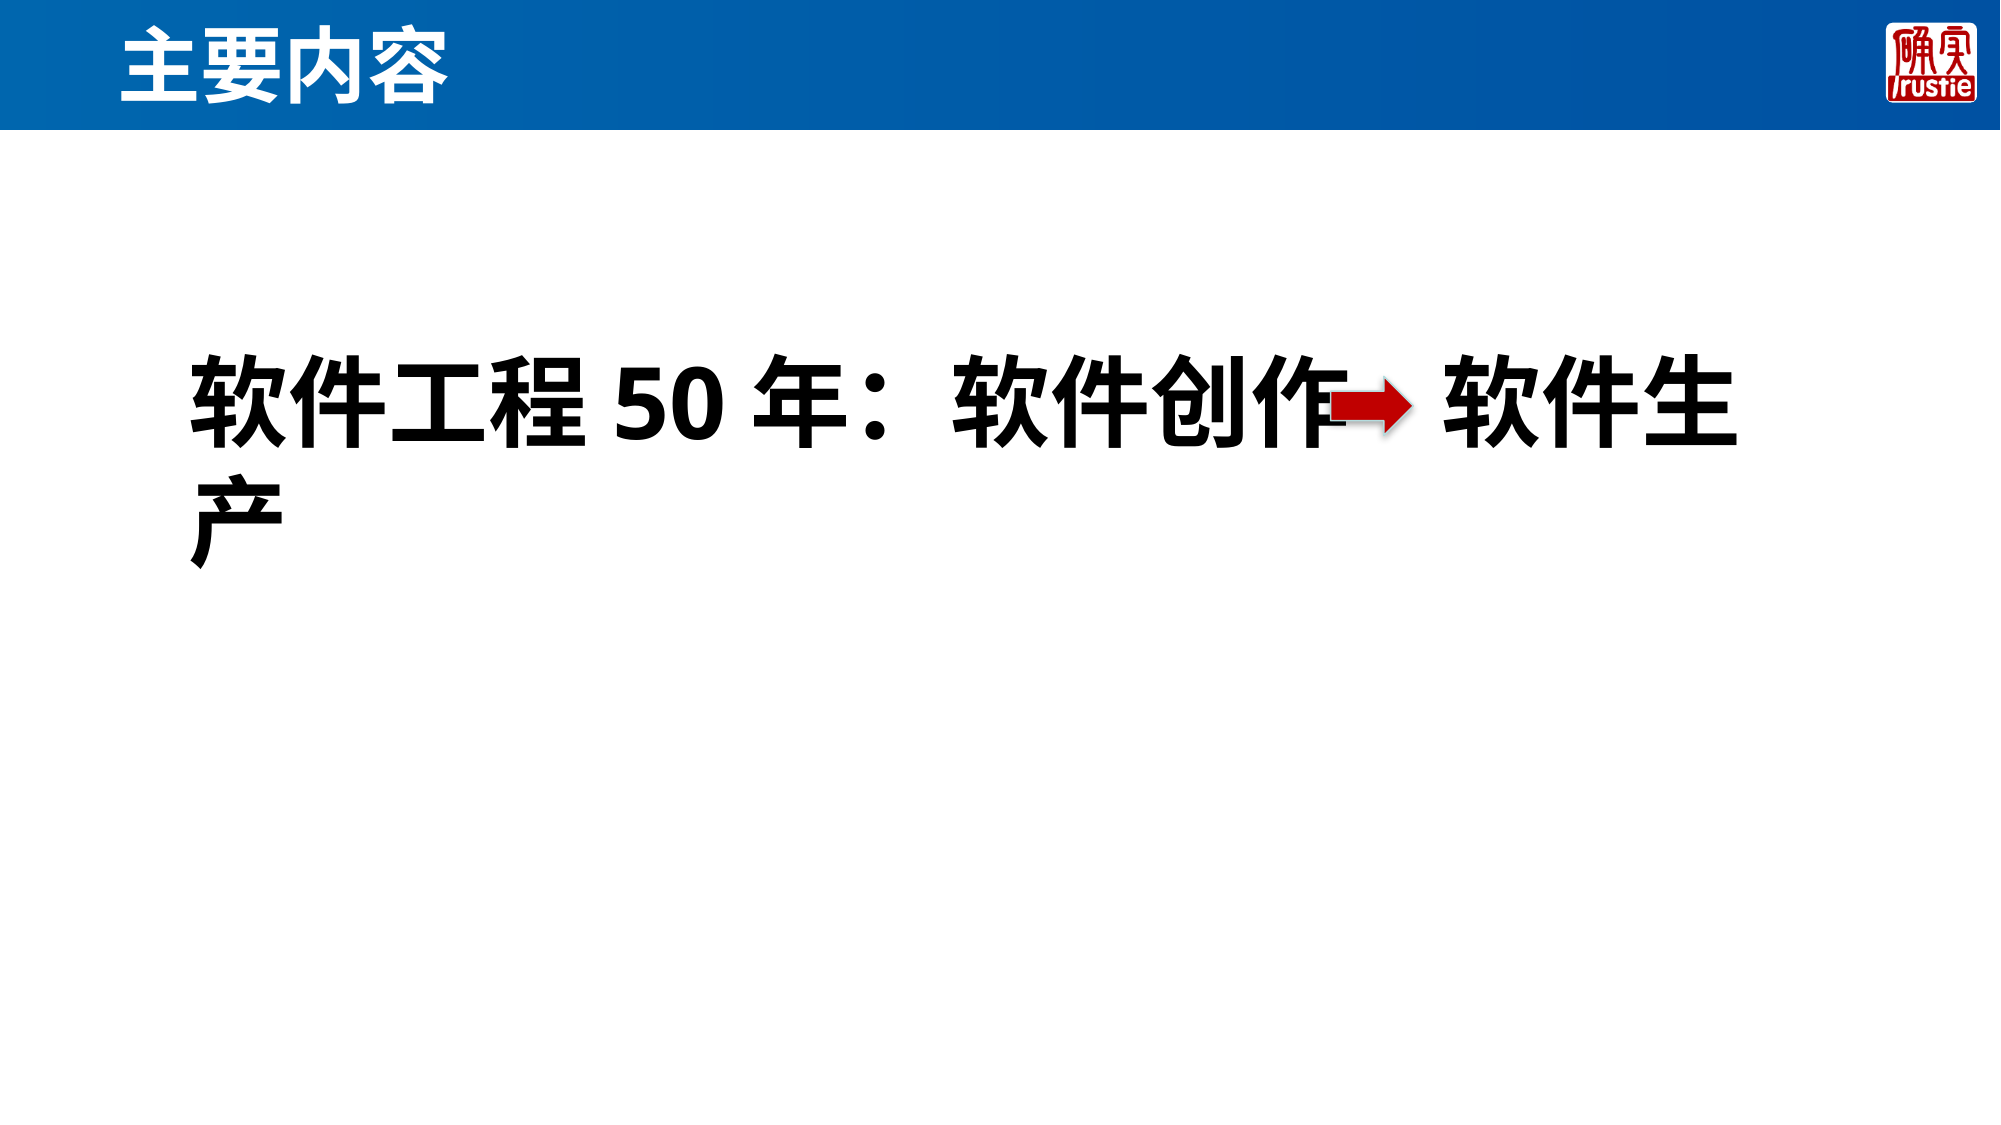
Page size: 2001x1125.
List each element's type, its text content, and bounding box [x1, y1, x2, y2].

picture [1903, 22, 1977, 103]
list 软件工程50年：软件创作 软件生产 [172, 331, 1851, 794]
title 主要内容 [102, 0, 1903, 126]
text_box [1329, 375, 1414, 437]
